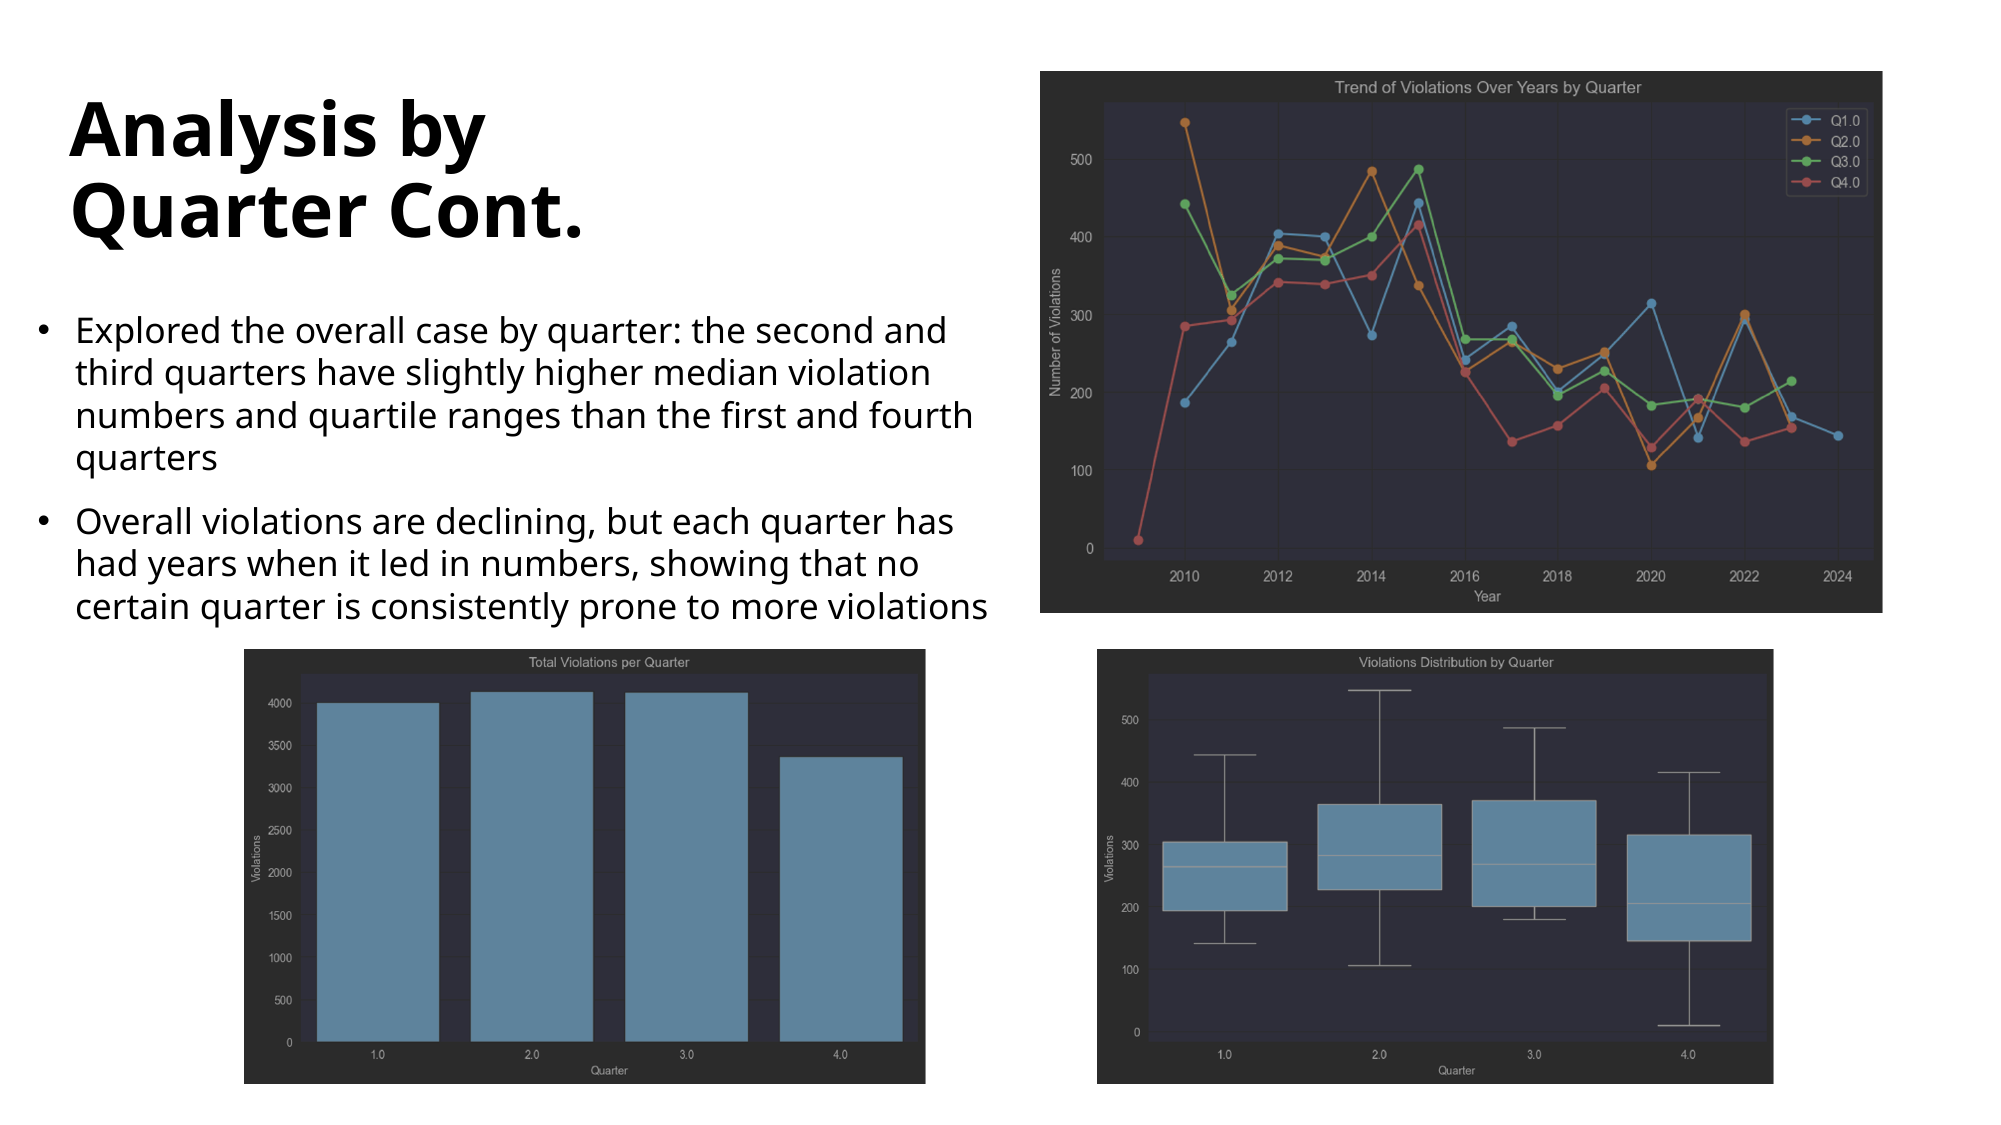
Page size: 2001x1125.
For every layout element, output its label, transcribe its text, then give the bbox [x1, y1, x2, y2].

list Explored the overall case by quarter: the second and third quarters have slightly higher median violation numbers and quartile ranges than the first and fourth quarters Overall violations are declining, but each quarter has had years when it led in numbers, showing that no certain quarter is consistently prone to more violations [22, 300, 1032, 639]
picture [244, 649, 926, 1085]
title Analysis by Quarter Cont. [54, 71, 805, 262]
picture [1039, 71, 1883, 613]
picture [1097, 649, 1774, 1085]
